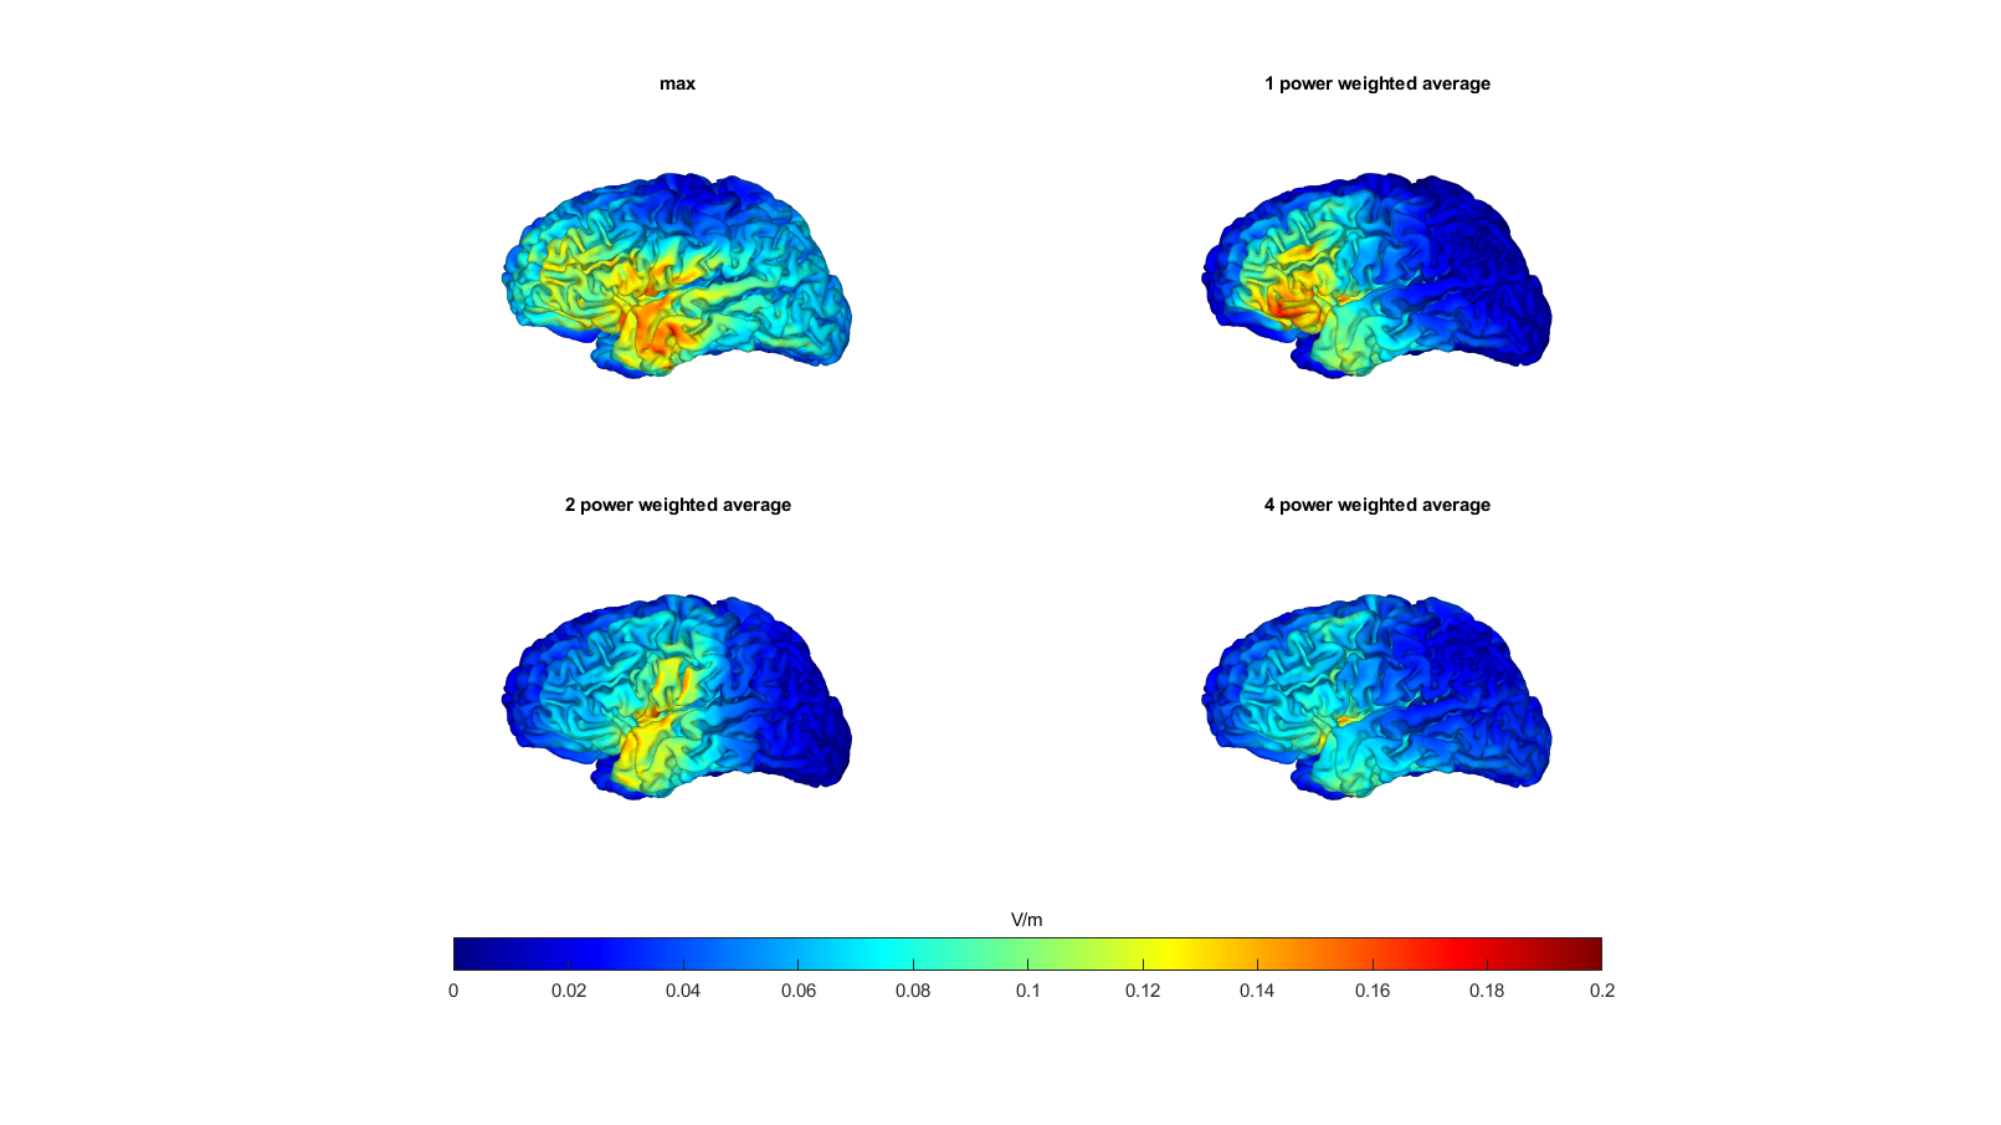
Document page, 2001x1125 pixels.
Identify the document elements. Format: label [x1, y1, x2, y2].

picture [205, 0, 1795, 1125]
